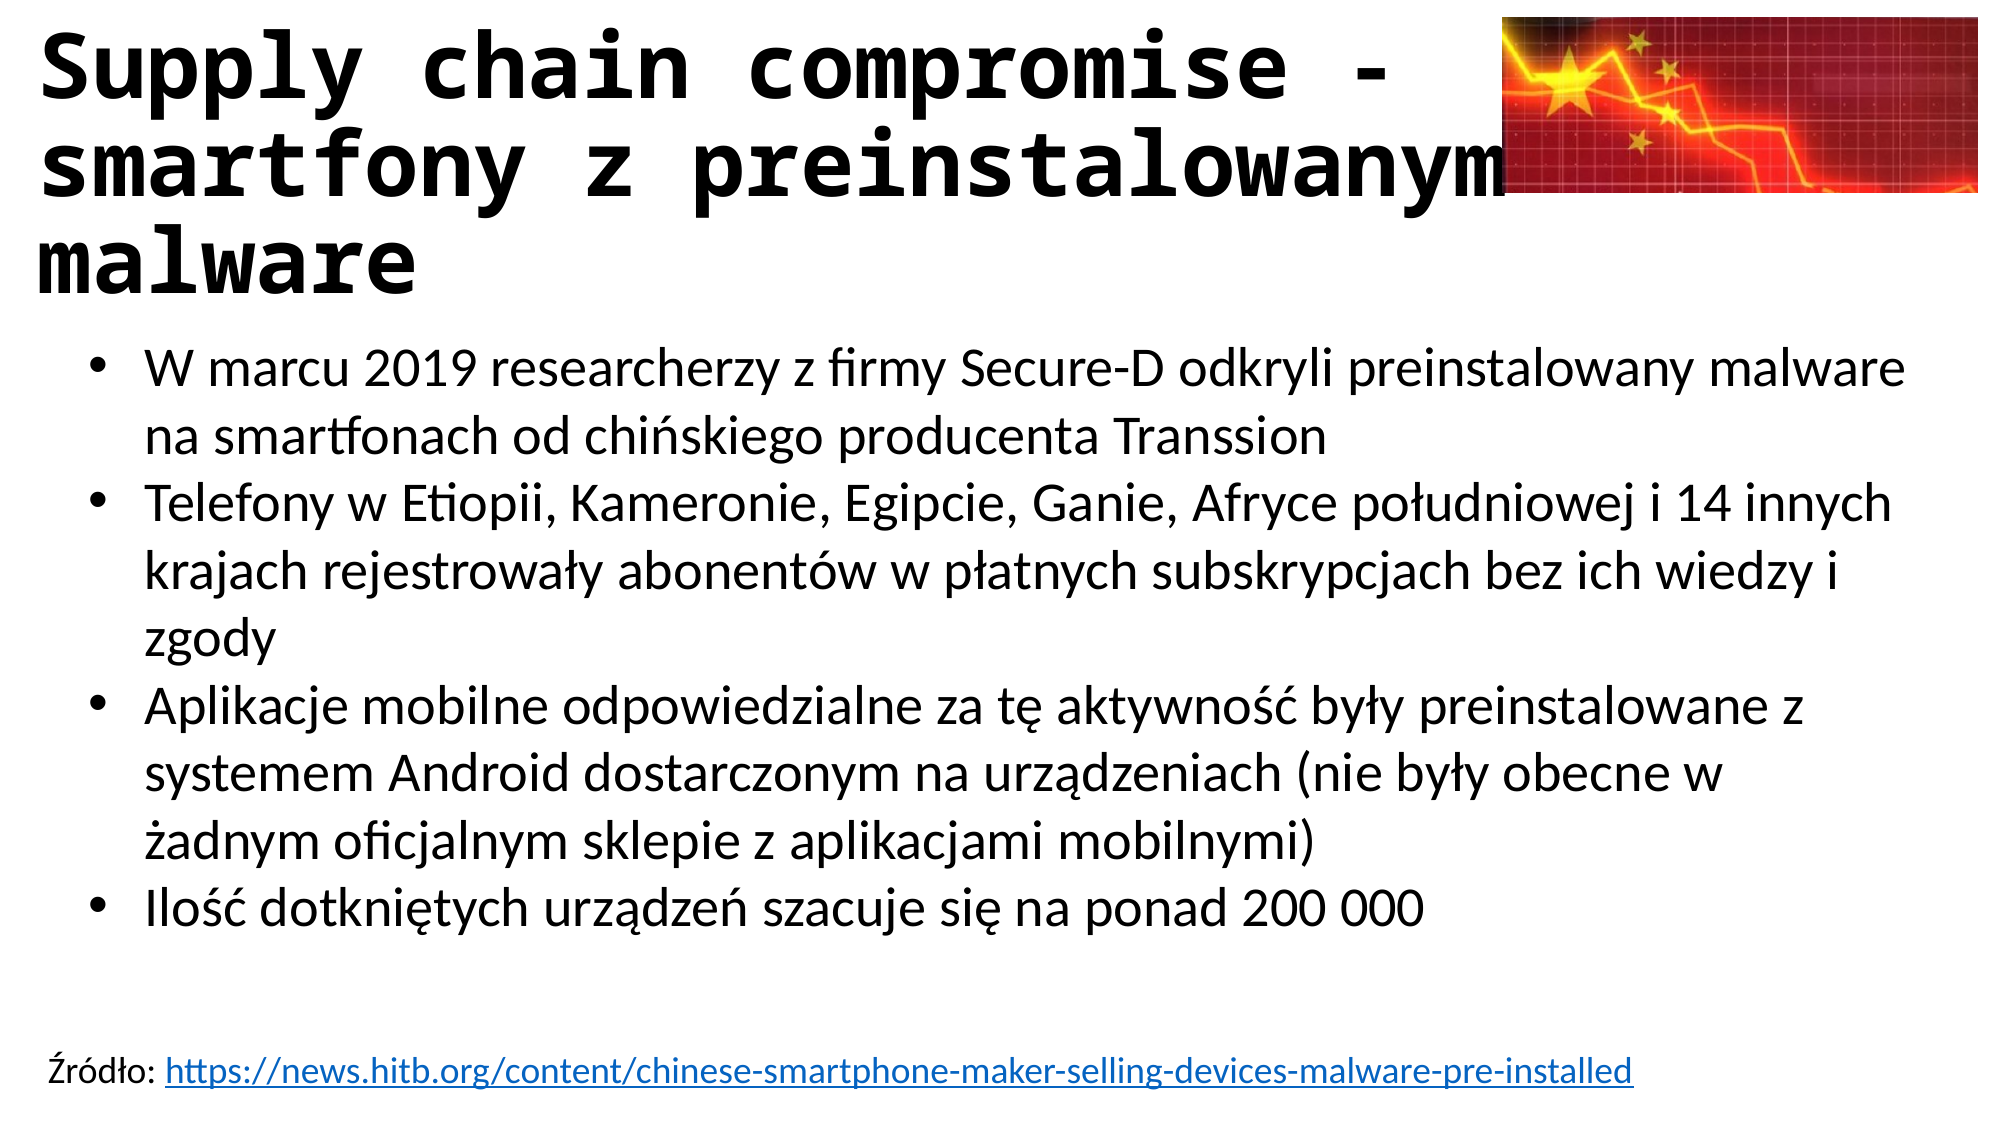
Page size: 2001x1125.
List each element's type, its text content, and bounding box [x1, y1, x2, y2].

text_box W marcu 2019 researcherzy z firmy Secure-D odkryli preinstalowany malware na smartfonach od chińskiego producenta Transsion Telefony w Etiopii, Kameronie, Egipcie, Ganie, Afryce południowej i 14 innych krajach rejestrowały abonentów w płatnych subskrypcjach bez ich wiedzy i zgody Aplikacje mobilne odpowiedzialne za tę aktywność były preinstalowane z systemem Android dostarczonym na urządzeniach (nie były obecne w żadnym oficjalnym sklepie z aplikacjami mobilnymi) Ilość dotkniętych urządzeń szacuje się na ponad 200 000 [73, 323, 1927, 946]
text_box Źródło: https://news.hitb.org/content/chinese-smartphone-maker-selling-devices-malware-pre-installed [33, 1038, 1789, 1099]
picture [1502, 17, 1978, 193]
title Supply chain compromise - smartfony z preinstalowanym malware [22, 27, 2000, 306]
